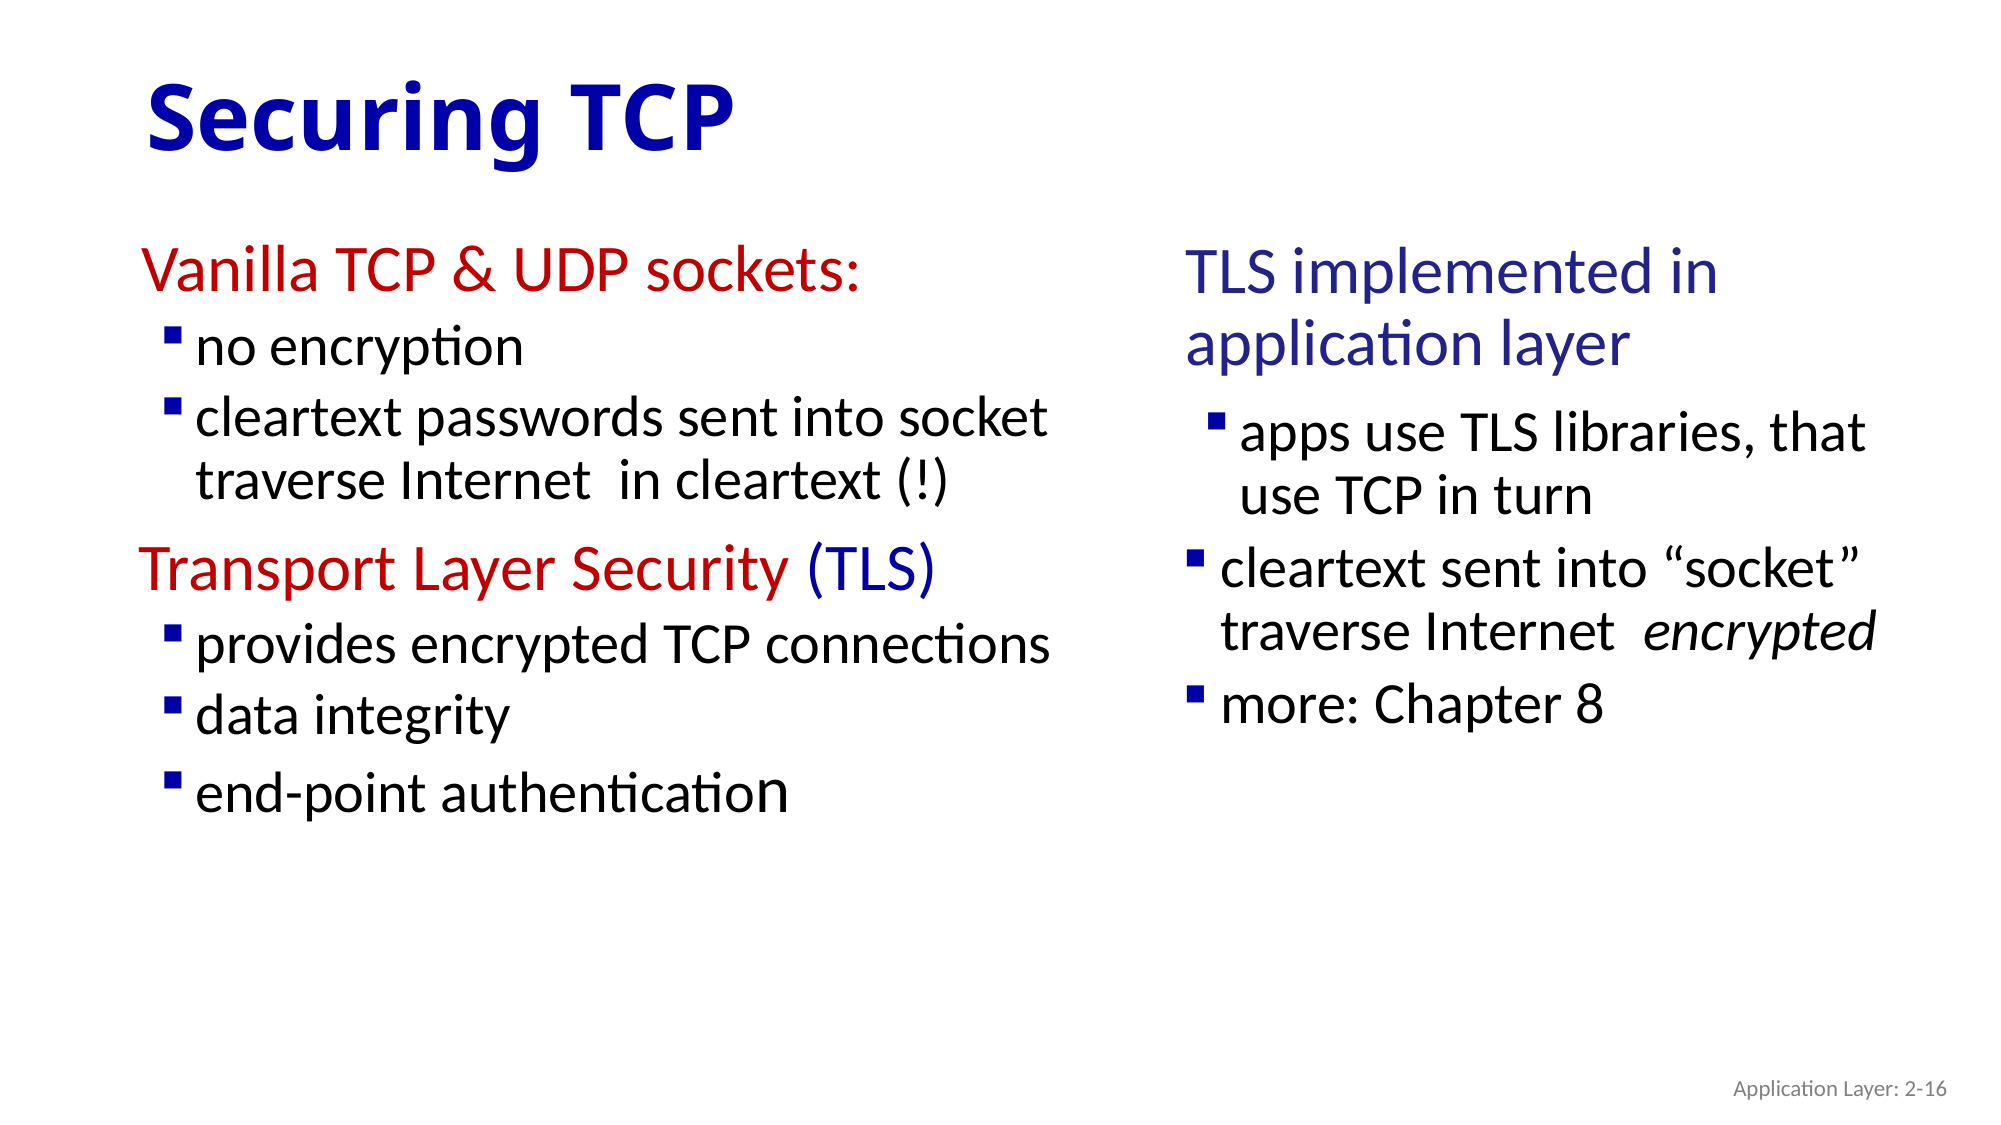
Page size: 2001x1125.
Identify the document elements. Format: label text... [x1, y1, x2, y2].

title Securing TCP [131, 47, 1856, 195]
text_box Vanilla TCP & UDP sockets: no encryption cleartext passwords sent into socket traverse Internet in cleartext (!) Transport Layer Security (TLS) provides encrypted TCP connections data integrity end-point authentication [123, 226, 1101, 1040]
text_box TLS implemented in application layer apps use TLS libraries, that use TCP in turn cleartext sent into “socket” traverse Internet encrypted more: Chapter 8 [1167, 228, 1908, 992]
slide_number Application Layer: 2-16 [1512, 1056, 1963, 1117]
